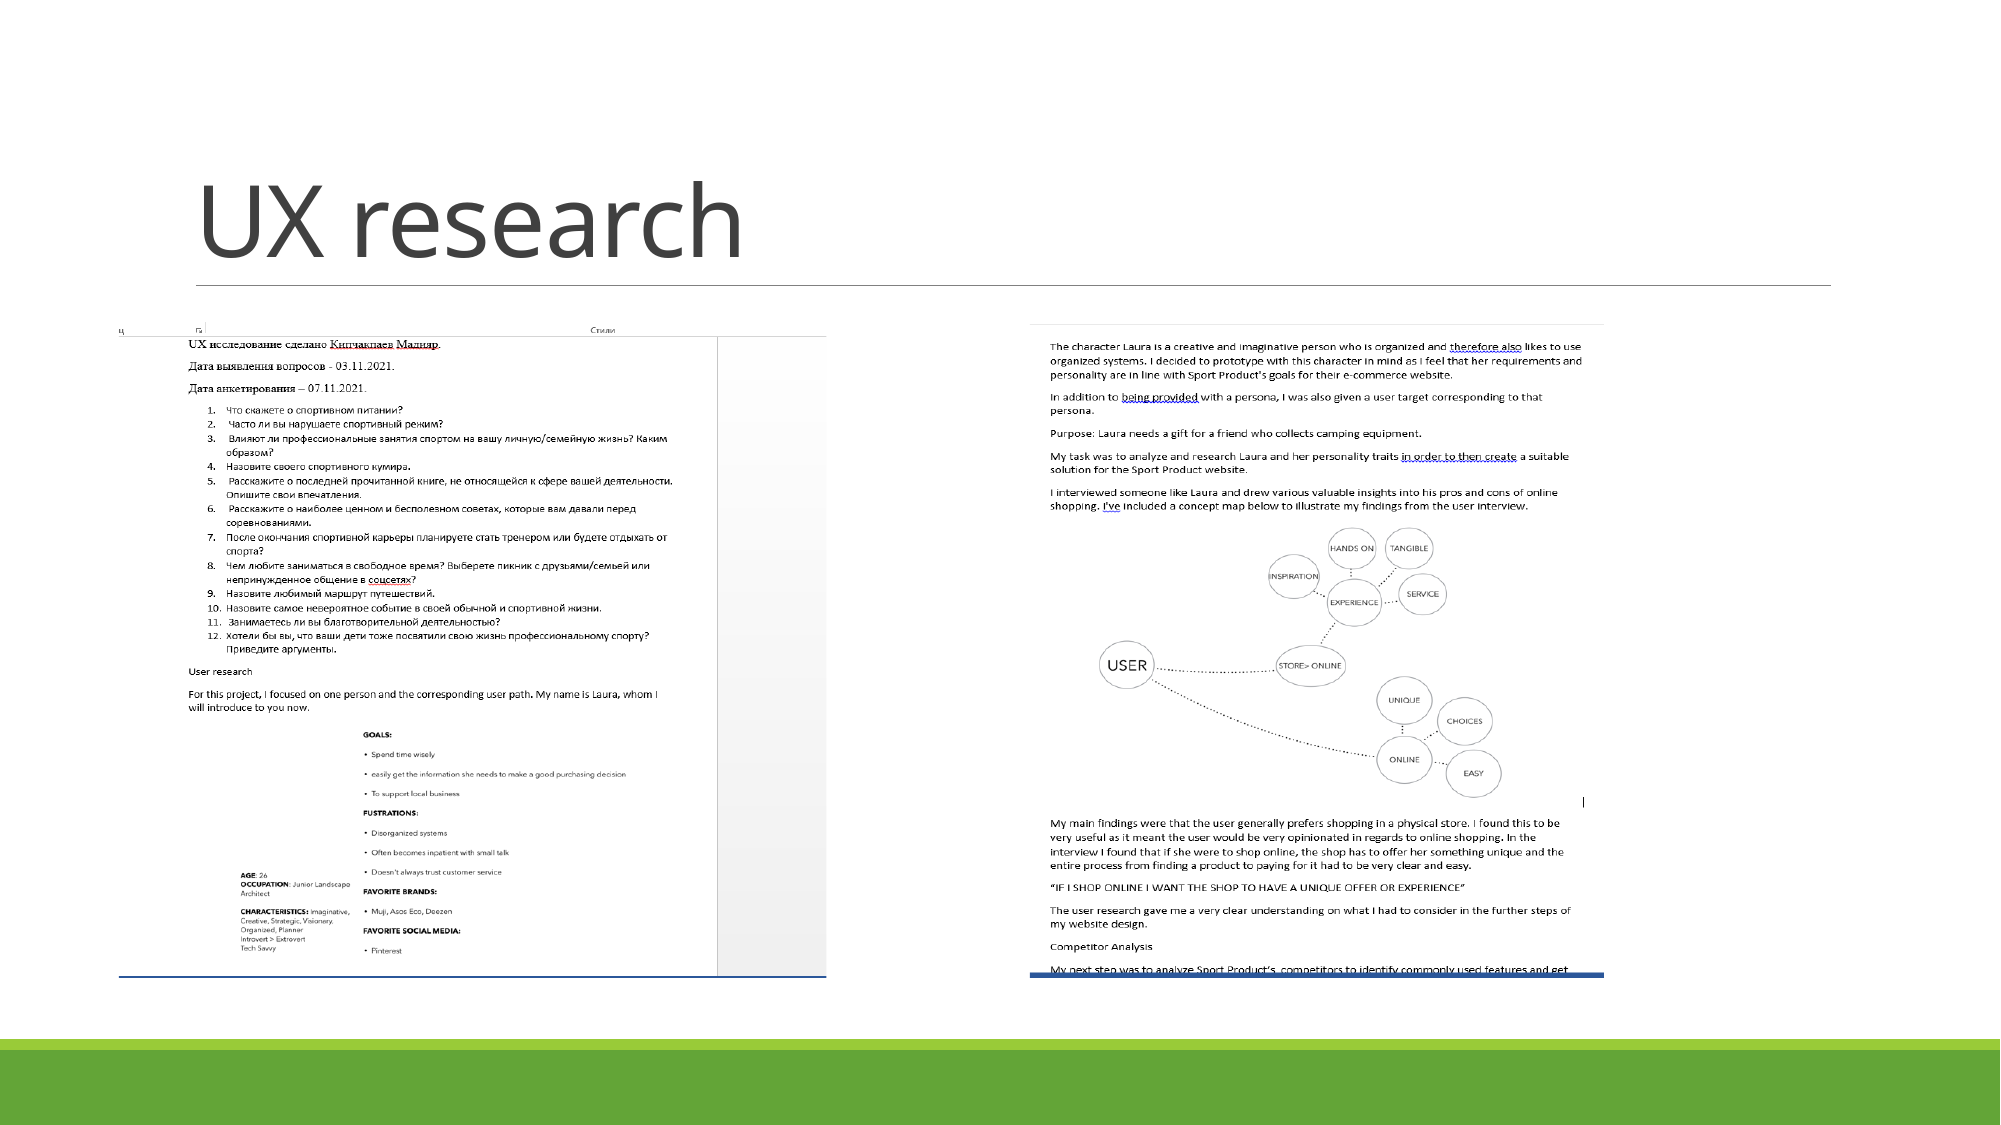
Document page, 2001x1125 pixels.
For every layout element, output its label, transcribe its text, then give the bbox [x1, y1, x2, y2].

title UX research [180, 47, 1830, 285]
picture [1029, 321, 1605, 978]
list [118, 321, 827, 978]
